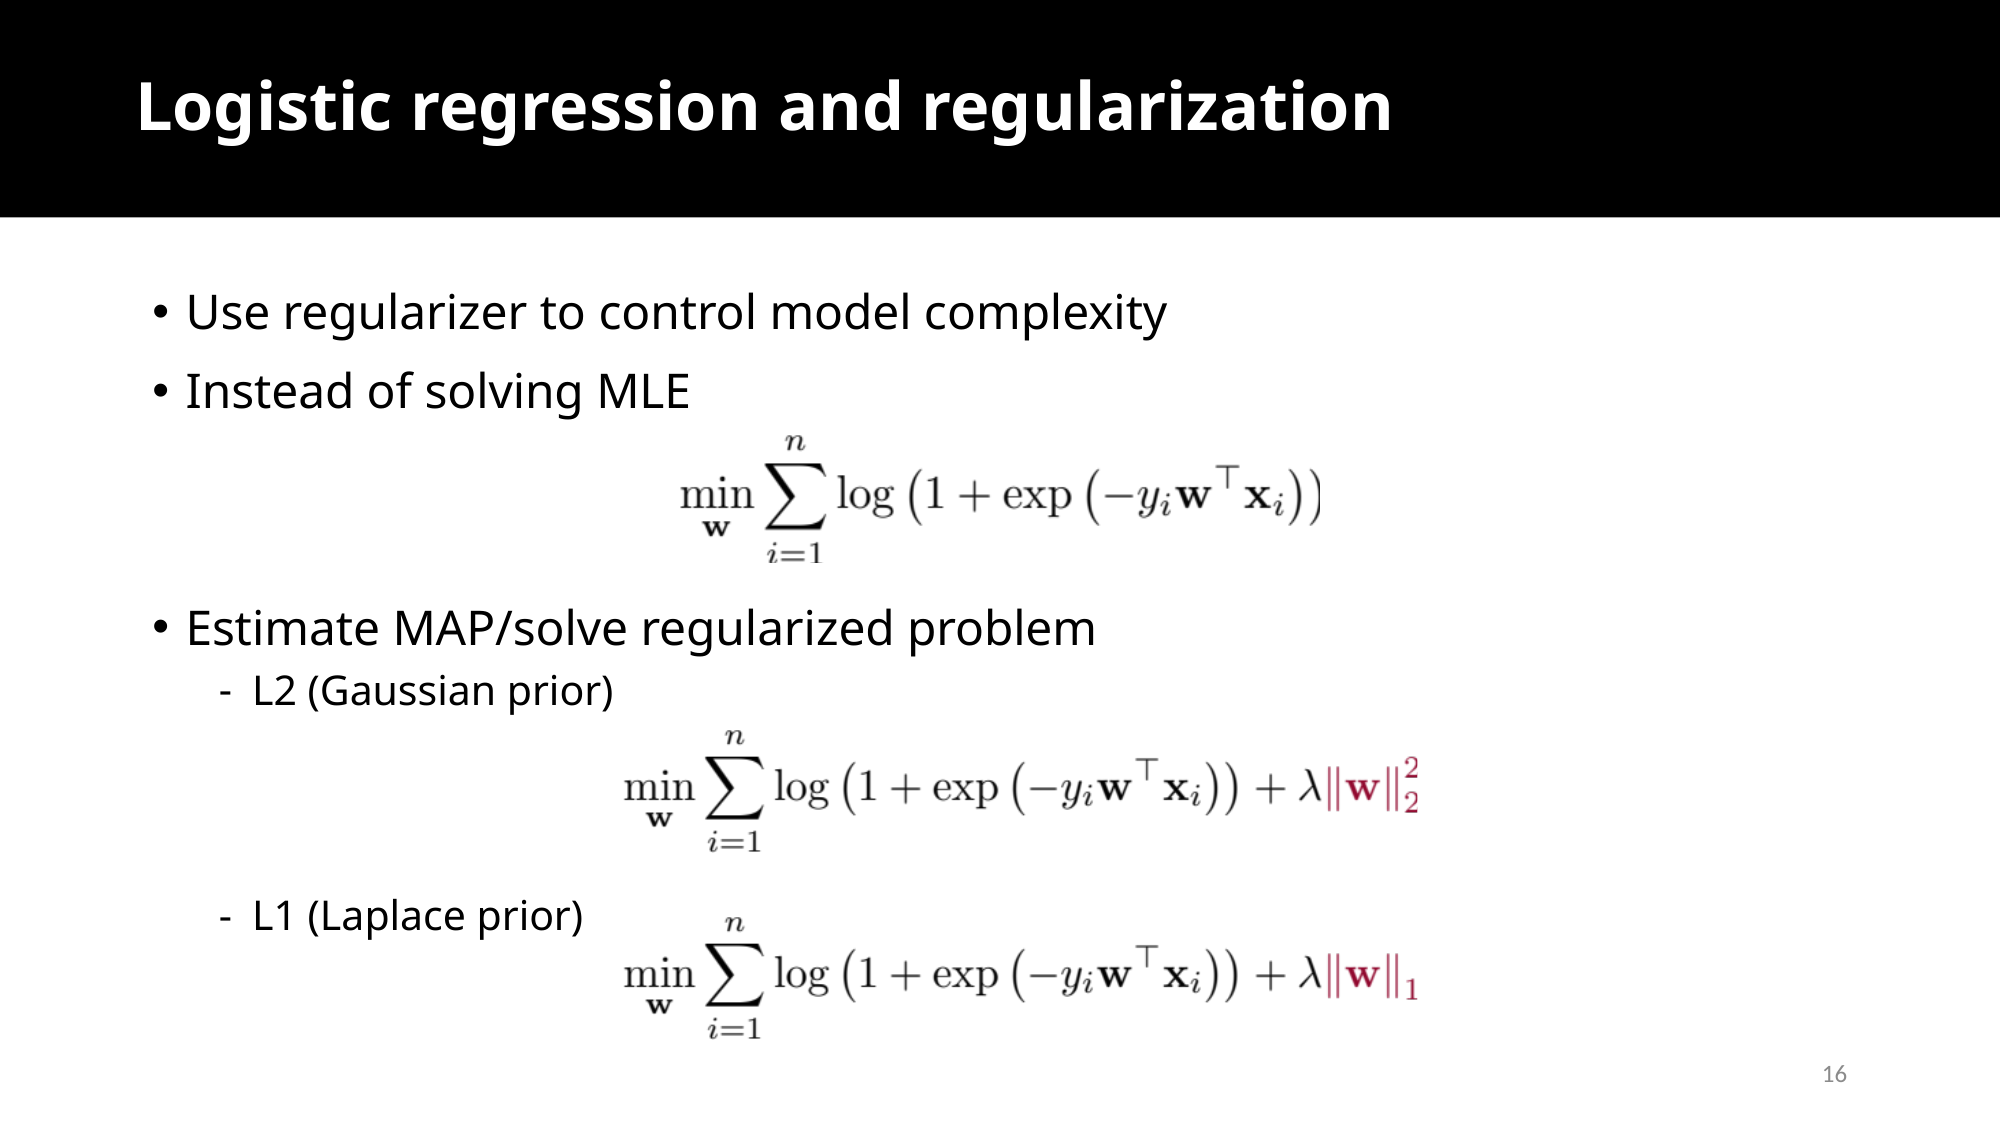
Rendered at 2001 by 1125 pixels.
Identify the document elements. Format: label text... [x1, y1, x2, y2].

list Use regularizer to control model complexity Instead of solving MLE Estimate MAP/solve regularized problem L2 (Gaussian prior) L1 (Laplace prior) [137, 263, 1863, 1010]
picture [622, 916, 1418, 1040]
slide_number 16 [1412, 1042, 1863, 1103]
title Logistic regression and regularization [0, 0, 2000, 218]
picture [622, 729, 1418, 853]
picture [680, 434, 1320, 563]
